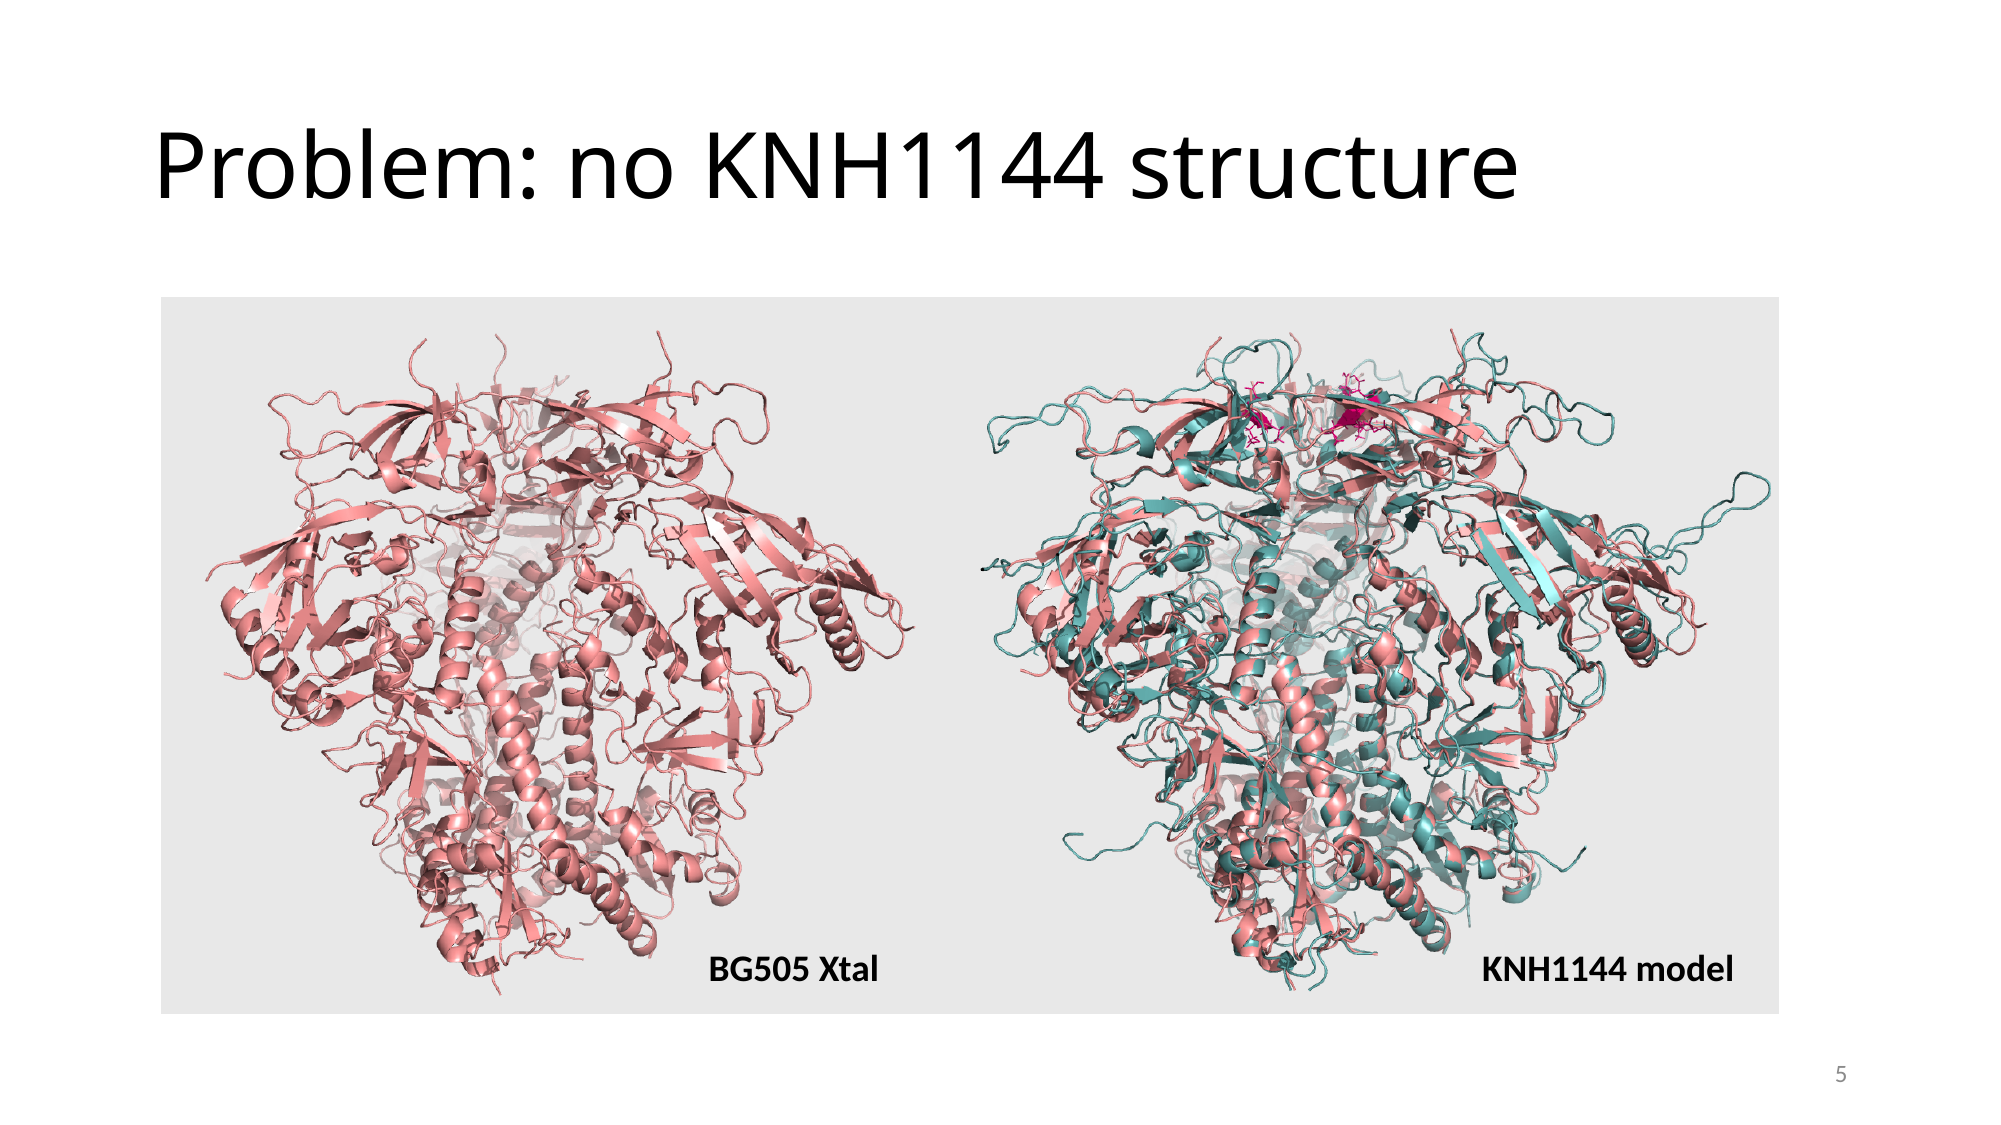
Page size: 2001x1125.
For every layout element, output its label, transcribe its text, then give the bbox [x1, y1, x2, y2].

title Problem: no KNH1144 structure [137, 59, 1863, 278]
picture [161, 297, 1779, 1014]
slide_number 5 [1412, 1042, 1863, 1103]
